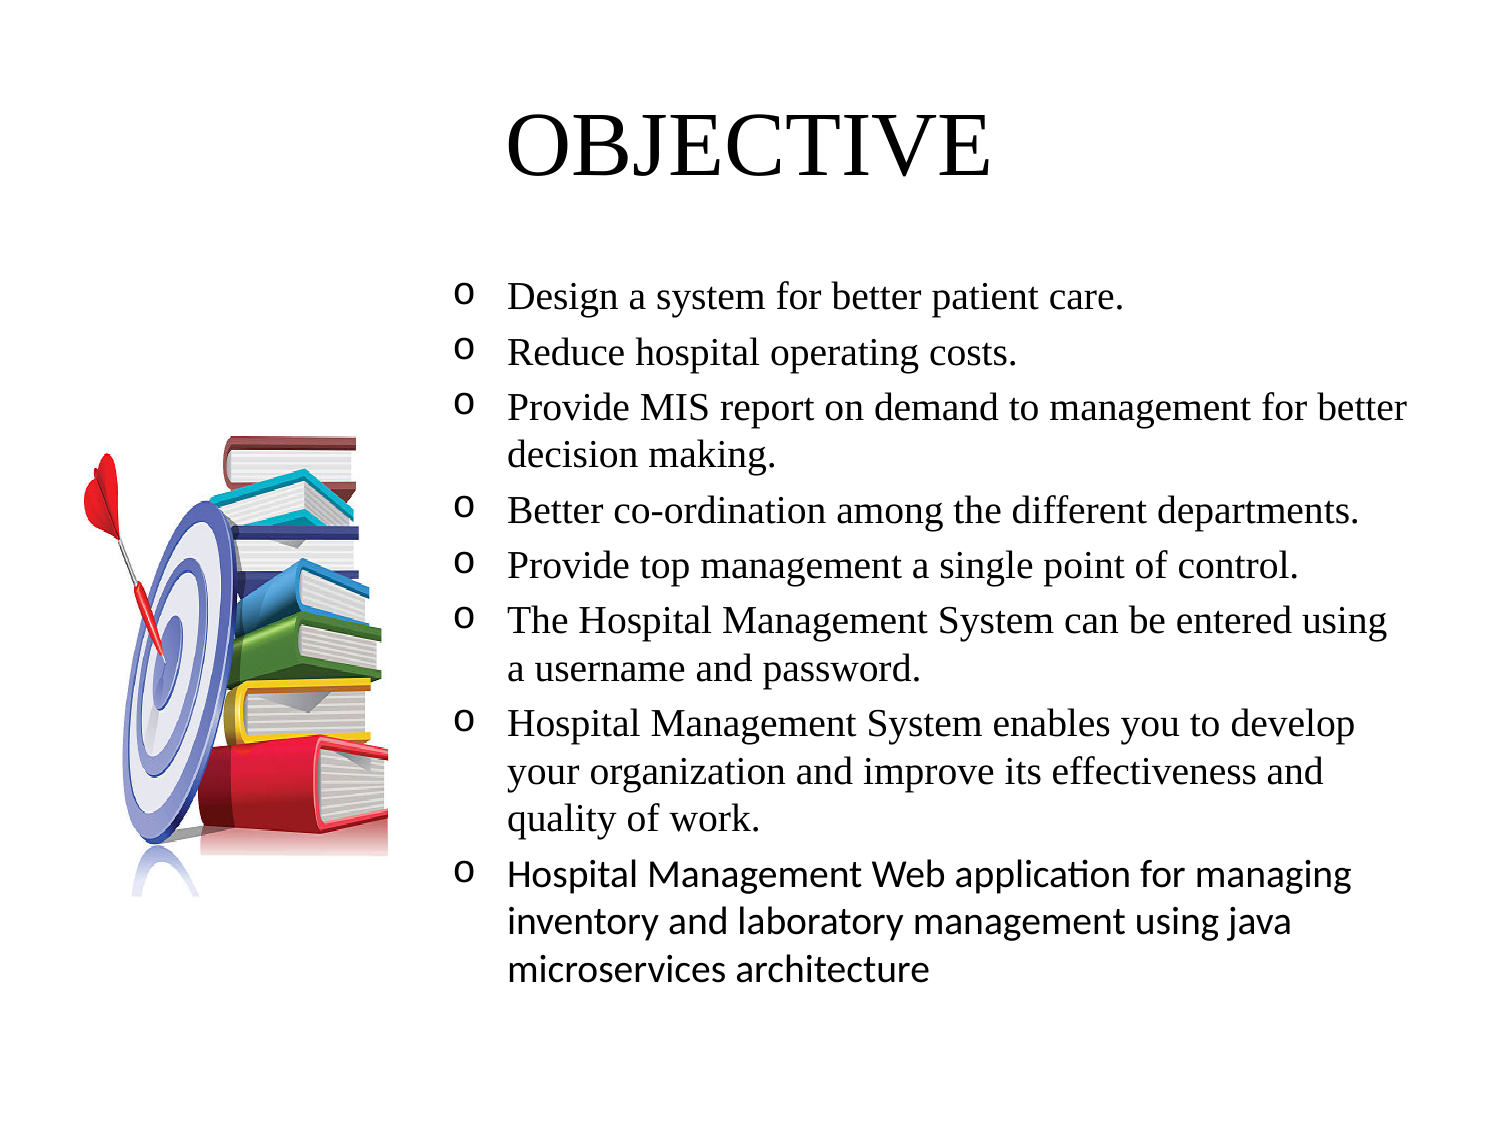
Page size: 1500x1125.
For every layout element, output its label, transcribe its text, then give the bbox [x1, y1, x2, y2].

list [74, 262, 401, 1001]
list Design a system for better patient care. Reduce hospital operating costs. Provide MIS report on demand to management for better decision making. Better co-ordination among the different departments. Provide top management a single point of control. The Hospital Management System can be entered using a username and password. Hospital Management System enables you to develop your organization and improve its effectiveness and quality of work. Hospital Management Web application for managing inventory and laboratory management using java microservices architecture [437, 262, 1425, 1005]
title OBJECTIVE [75, 45, 1425, 233]
